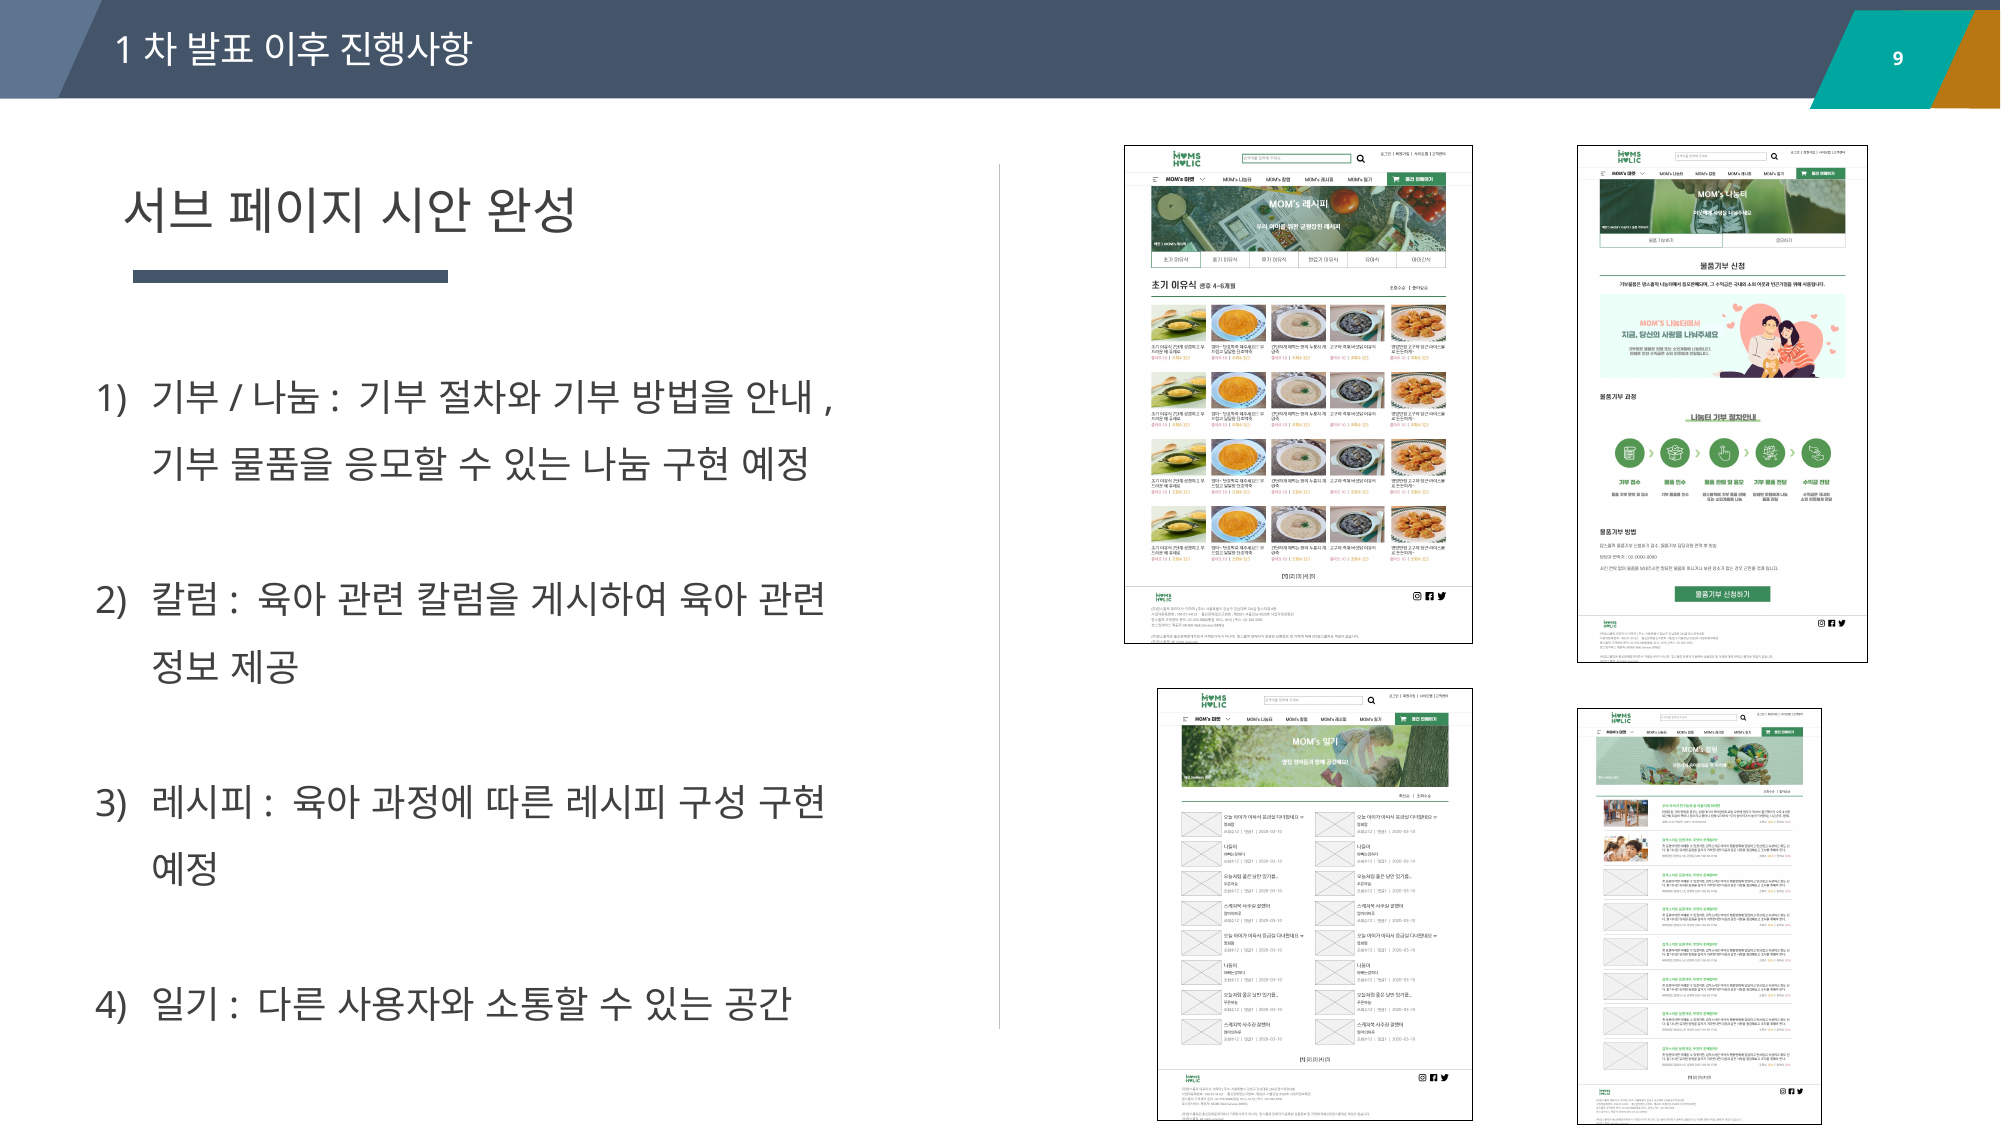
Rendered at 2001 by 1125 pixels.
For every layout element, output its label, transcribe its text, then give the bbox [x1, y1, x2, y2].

picture [1577, 145, 1868, 663]
text_box 기부/나눔: 기부 절차와 기부 방법을 안내, 기부 물품을 응모할 수 있는 나눔 구현 예정 칼럼: 육아 관련 칼럼을 게시하여 육아 관련 정보 제공 레시피: 육아 과정에 따른 레시피 구성 구현 예정 일기: 다른 사용자와 소통할 수 있는 공간 [80, 343, 896, 1034]
picture [1124, 145, 1473, 644]
picture [1157, 688, 1473, 1121]
picture [1577, 708, 1822, 1125]
text_box 1차 발표 이후 진행사항 [98, 18, 1003, 79]
text_box 서브 페이지 시안 완성 [107, 203, 950, 247]
